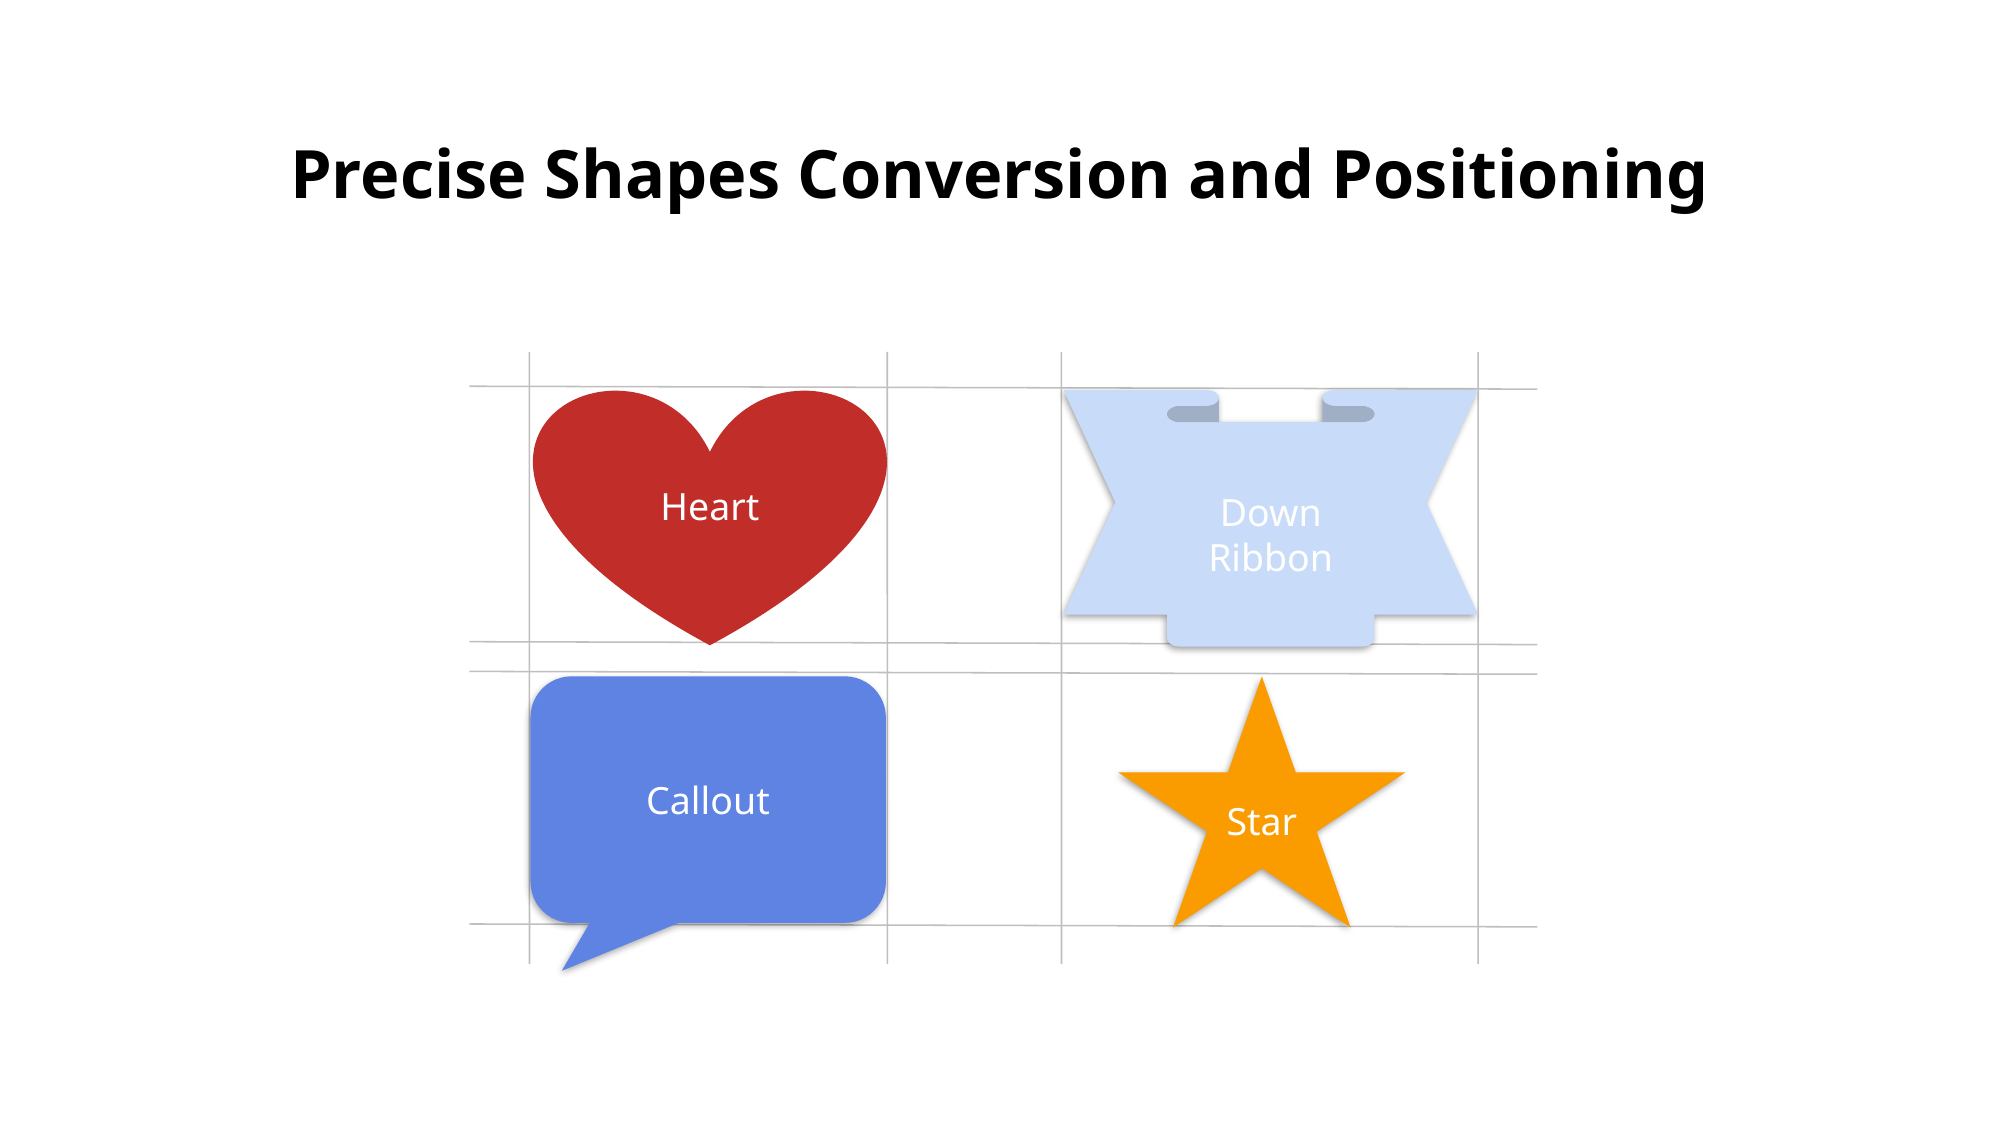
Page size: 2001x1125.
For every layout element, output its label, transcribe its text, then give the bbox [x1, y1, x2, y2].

title Precise Shapes Conversion and Positioning [99, 77, 1900, 266]
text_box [468, 351, 1538, 965]
